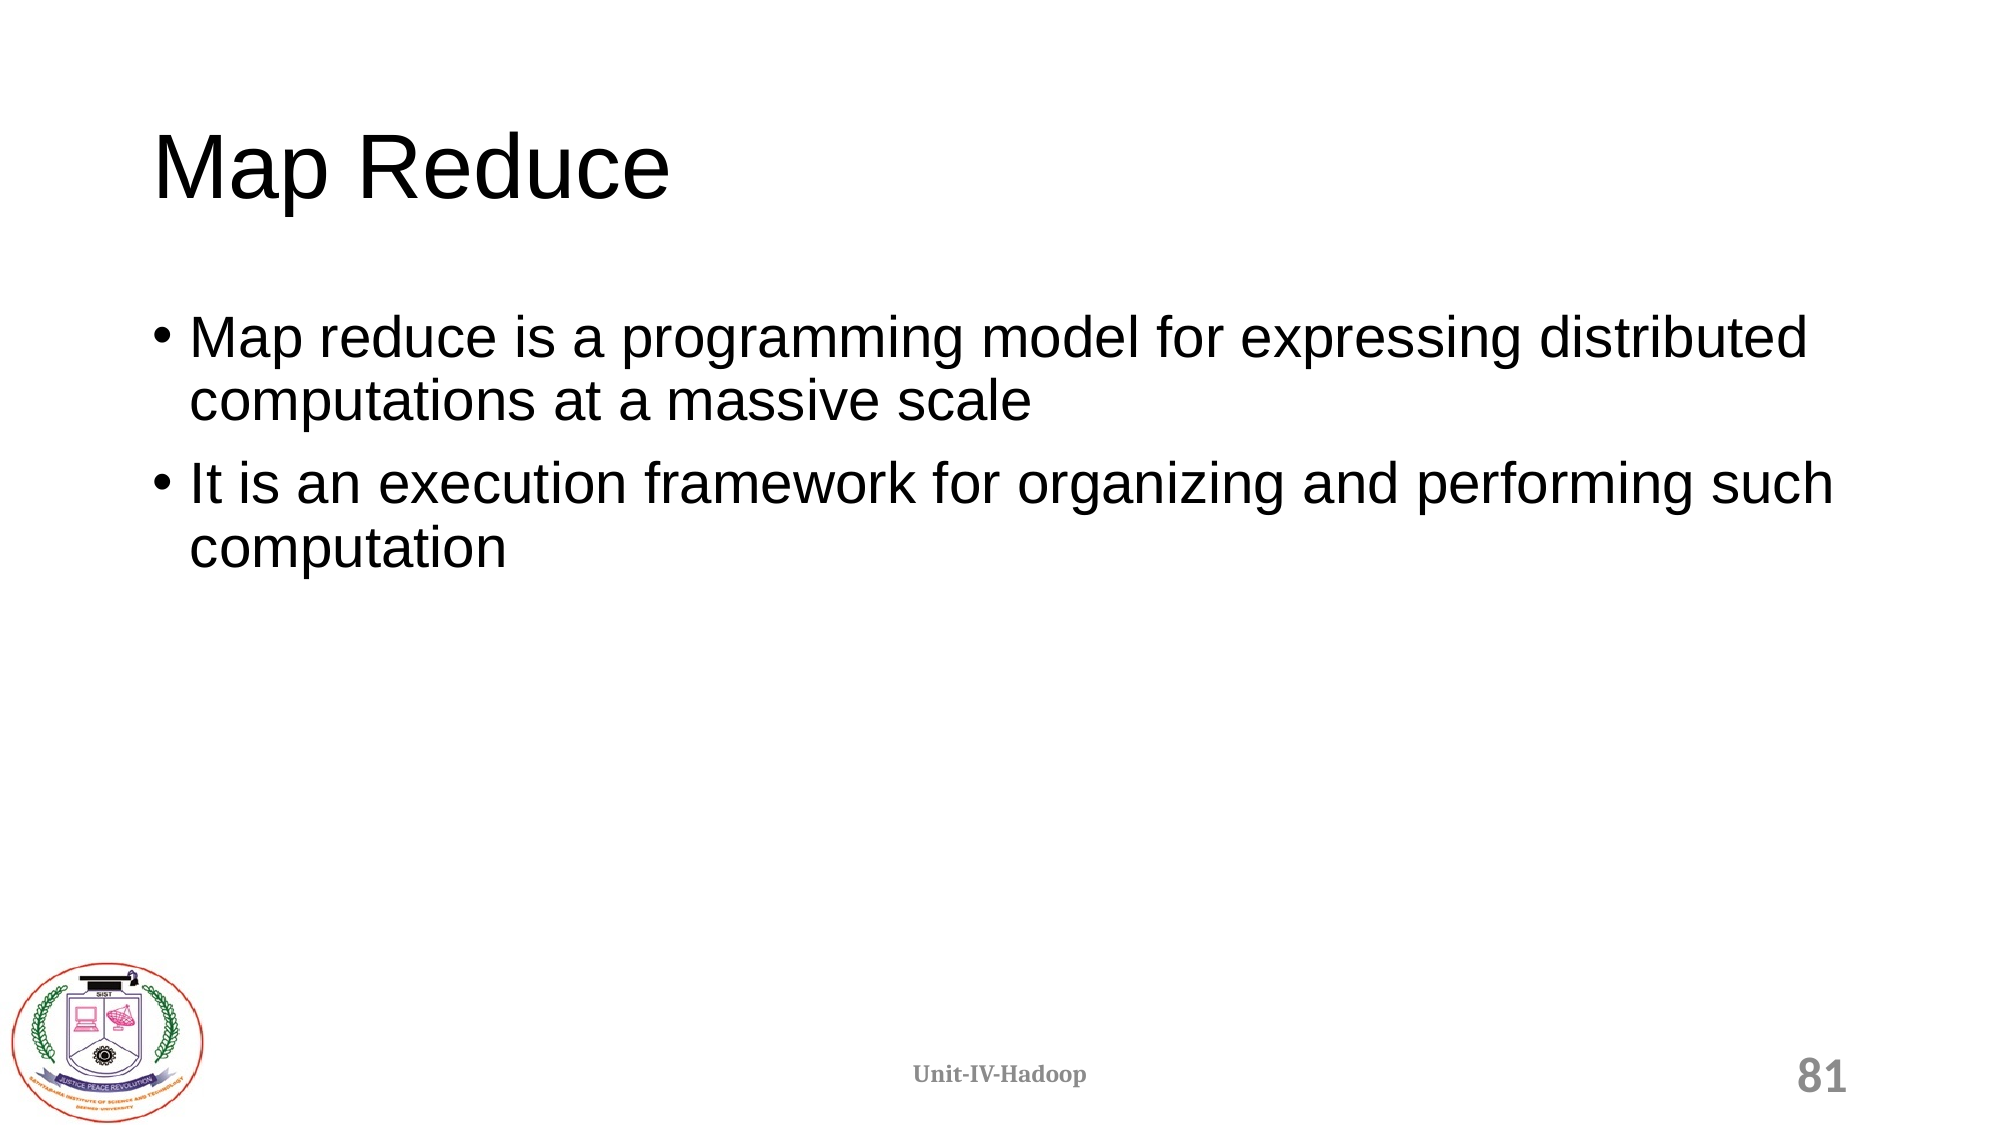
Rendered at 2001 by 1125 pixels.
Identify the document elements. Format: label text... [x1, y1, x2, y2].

footer Unit-IV-Hadoop [662, 1042, 1338, 1103]
picture [0, 959, 216, 1125]
title Map Reduce [137, 59, 1863, 278]
slide_number 81 [1412, 1042, 1863, 1103]
list Map reduce is a programming model for expressing distributed computations at a massive scale It is an execution framework for organizing and performing such computation [137, 299, 1863, 1014]
